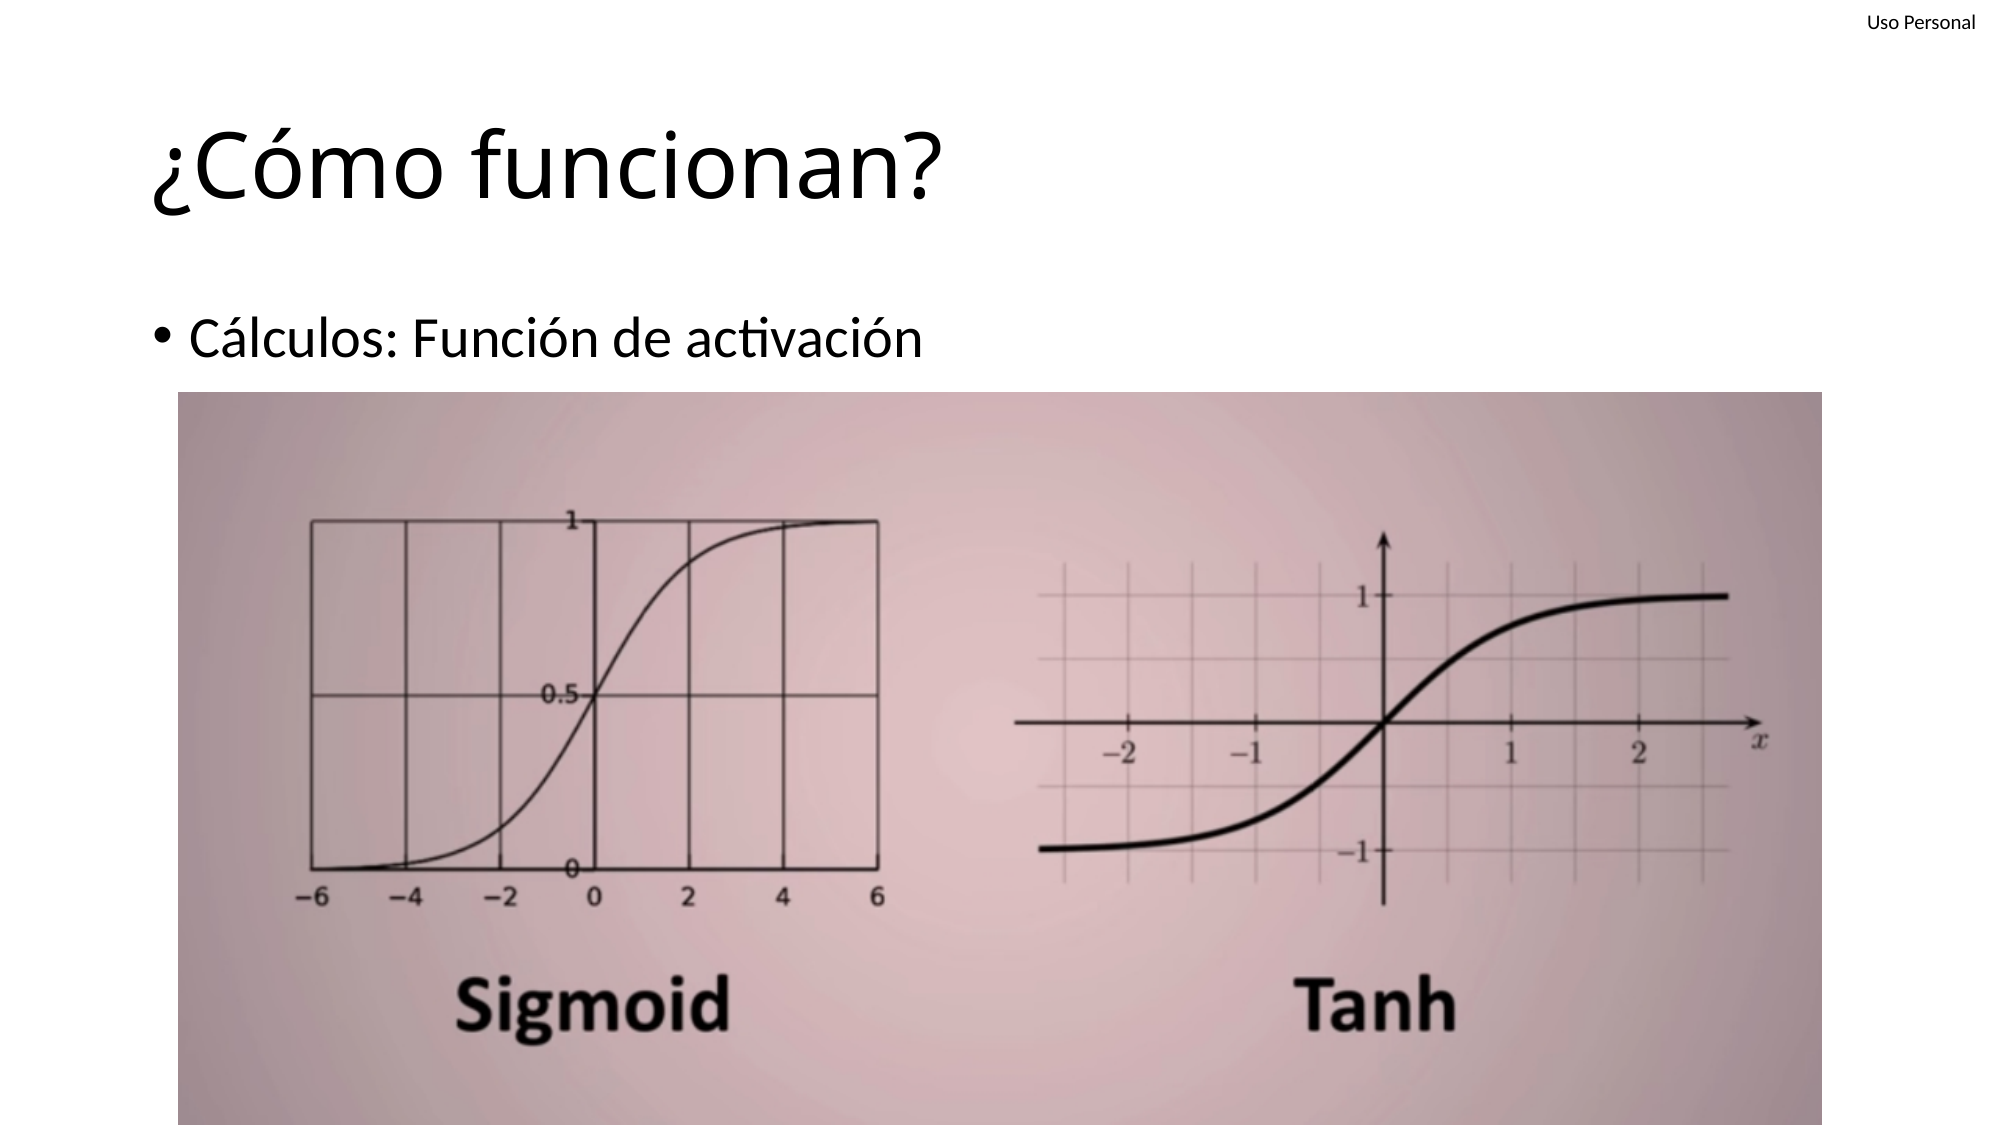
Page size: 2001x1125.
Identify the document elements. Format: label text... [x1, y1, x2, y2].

picture [178, 392, 1822, 1125]
list Cálculos: Función de activación [137, 299, 1863, 1014]
title ¿Cómo funcionan? [137, 59, 1863, 278]
